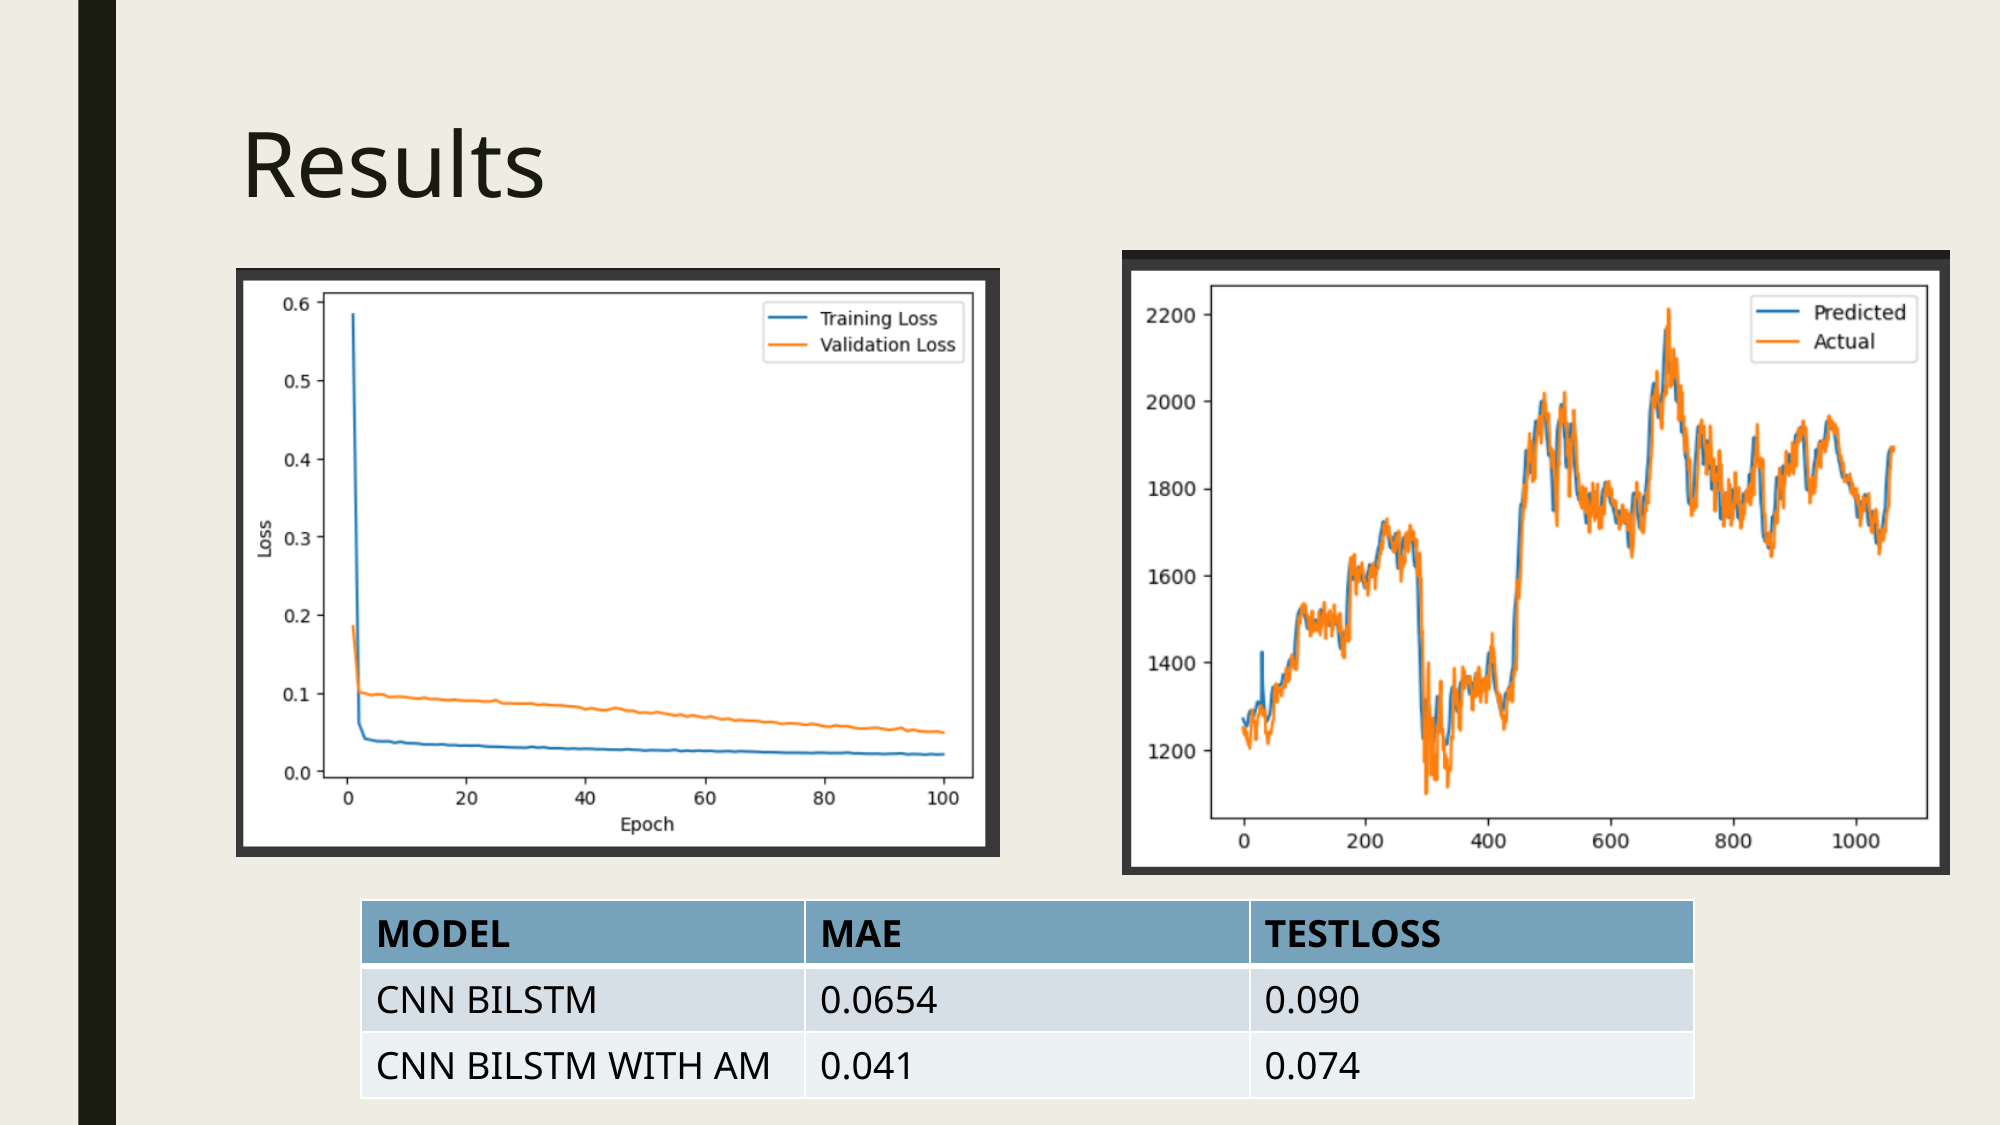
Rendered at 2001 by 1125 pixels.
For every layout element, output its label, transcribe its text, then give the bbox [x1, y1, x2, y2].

table_cell 0.0654 [806, 969, 1249, 1031]
table_cell 0.090 [1251, 969, 1693, 1031]
table_cell 0.041 [806, 1033, 1249, 1097]
picture [1122, 250, 1950, 875]
table_cell CNN BILSTM WITH AM [362, 1033, 804, 1097]
table_header TESTLOSS [1251, 901, 1693, 963]
table_header MODEL [362, 901, 804, 963]
table_cell CNN BILSTM [362, 969, 804, 1031]
table_cell 0.074 [1251, 1033, 1693, 1097]
title Results [225, 112, 1800, 225]
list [236, 268, 1000, 857]
table_header MAE [806, 901, 1249, 963]
